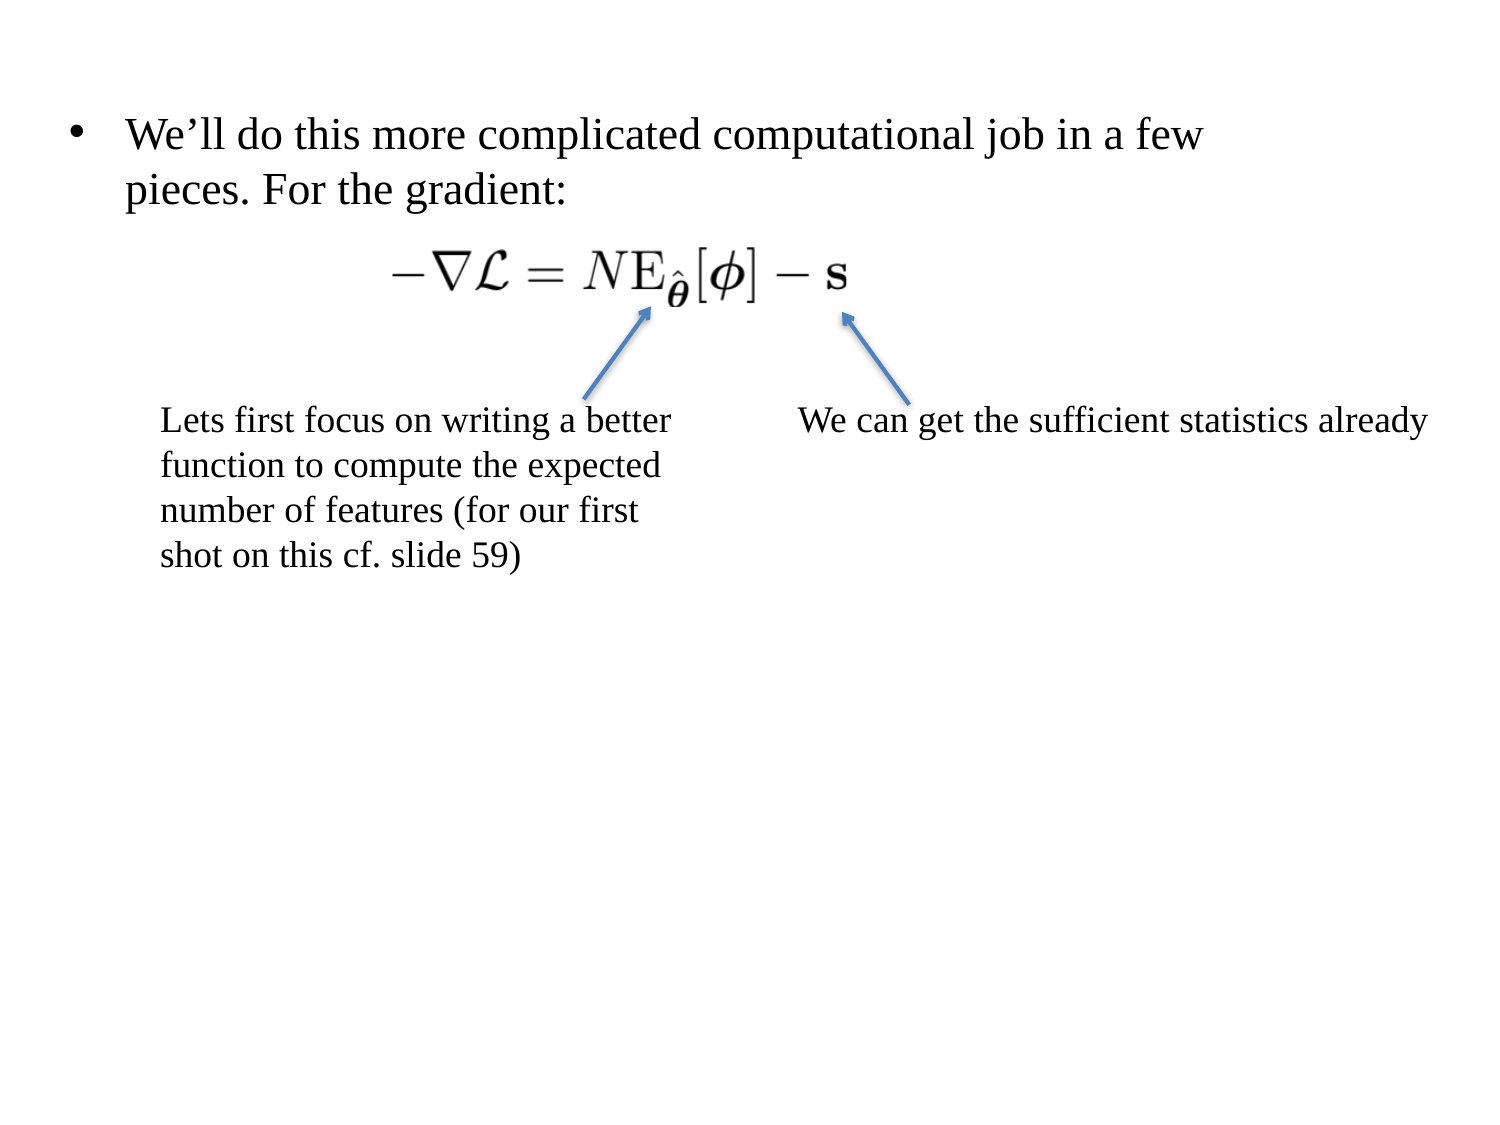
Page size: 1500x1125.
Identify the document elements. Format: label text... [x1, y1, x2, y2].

text_box We’ll do this more complicated computational job in a few pieces. For the gradient: [53, 95, 1334, 248]
text_box We can get the sufficient statistics already [782, 387, 1445, 448]
text_box Lets first focus on writing a better function to compute the expected number of features (for our first shot on this cf. slide 59) [145, 387, 688, 583]
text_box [841, 311, 910, 405]
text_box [583, 306, 652, 400]
picture [391, 247, 847, 307]
